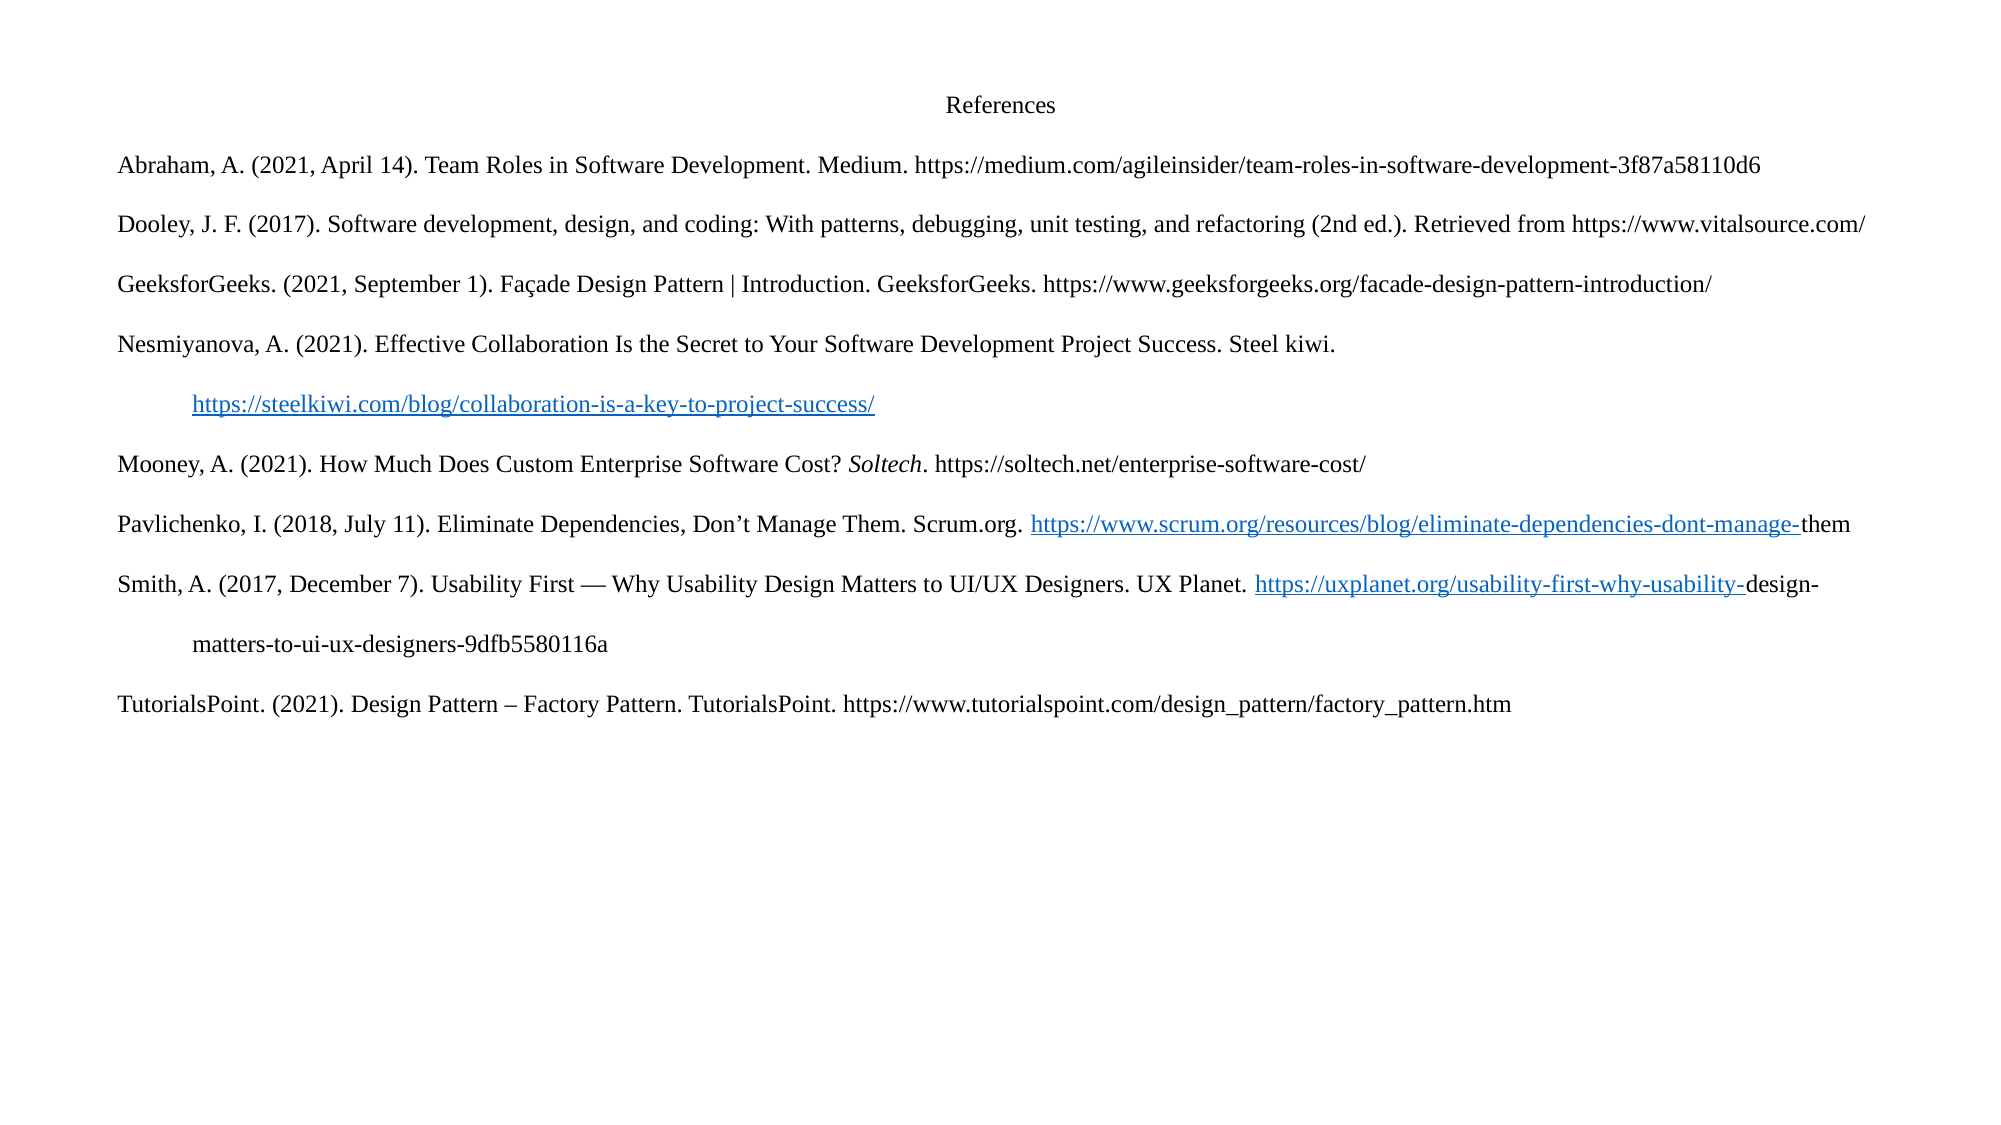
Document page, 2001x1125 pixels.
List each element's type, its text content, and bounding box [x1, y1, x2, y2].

list References Abraham, A. (2021, April 14). Team Roles in Software Development. Medium. https://medium.com/agileinsider/team-roles-in-software-development-3f87a58110d6 Dooley, J. F. (2017). Software development, design, and coding: With patterns, debugging, unit testing, and refactoring (2nd ed.). Retrieved from https://www.vitalsource.com/ GeeksforGeeks. (2021, September 1). Façade Design Pattern | Introduction. GeeksforGeeks. https://www.geeksforgeeks.org/facade-design-pattern-introduction/ Nesmiyanova, A. (2021). Effective Collaboration Is the Secret to Your Software Development Project Success. Steel kiwi. https://steelkiwi.com/blog/collaboration-is-a-key-to-project-success/ Mooney, A. (2021). How Much Does Custom Enterprise Software Cost? Soltech. https://soltech.net/enterprise-software-cost/ Pavlichenko, I. (2018, July 11). Eliminate Dependencies, Don’t Manage Them. Scrum.org. https://www.scrum.org/resources/blog/eliminate-dependencies-dont-manage-them Smith, A. (2017, December 7). Usability First — Why Usability Design Matters to UI/UX Designers. UX Planet. https://uxplanet.org/usability-first-why-usability-design-matters-to-ui-ux-designers-9dfb5580116a TutorialsPoint. (2021). Design Pattern – Factory Pattern. TutorialsPoint. https://www.tutorialspoint.com/design_pattern/factory_pattern.htm [102, 0, 1900, 1125]
